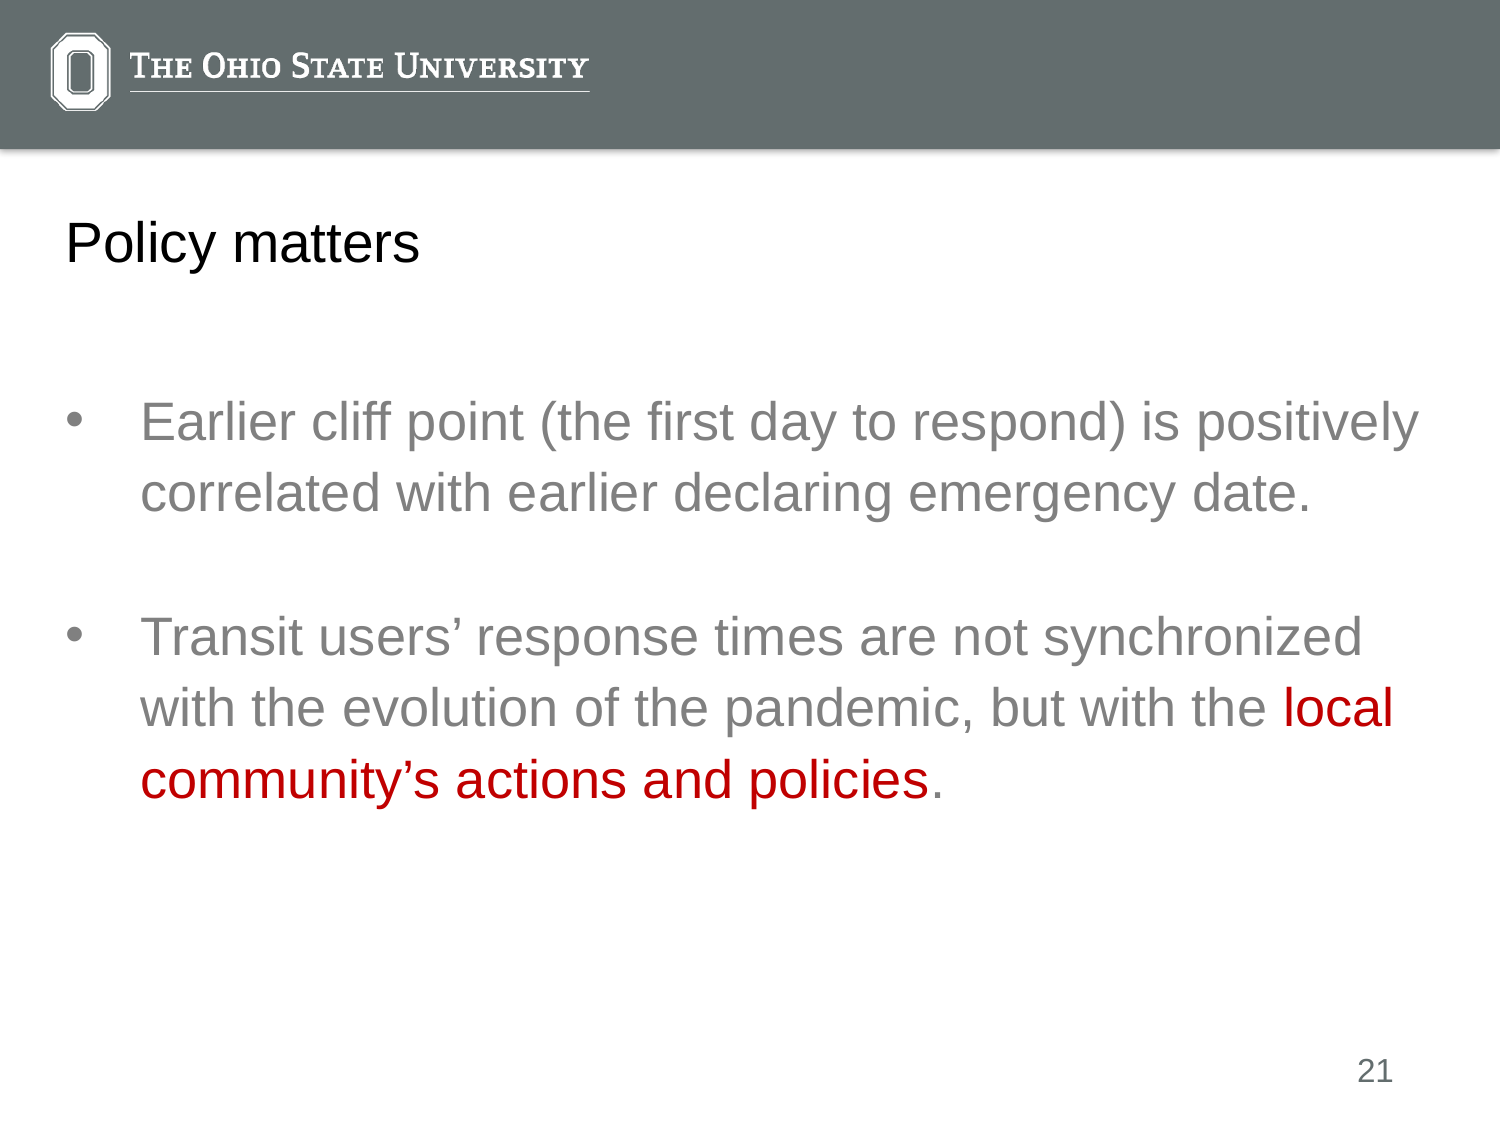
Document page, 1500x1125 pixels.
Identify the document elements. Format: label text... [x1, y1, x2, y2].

list Earlier cliff point (the first day to respond) is positively correlated with earlier declaring emergency date. Transit users’ response times are not synchronized with the evolution of the pandemic, but with the local community’s actions and policies. [50, 300, 1439, 1043]
title Policy matters [50, 198, 1439, 282]
picture [50, 32, 590, 111]
